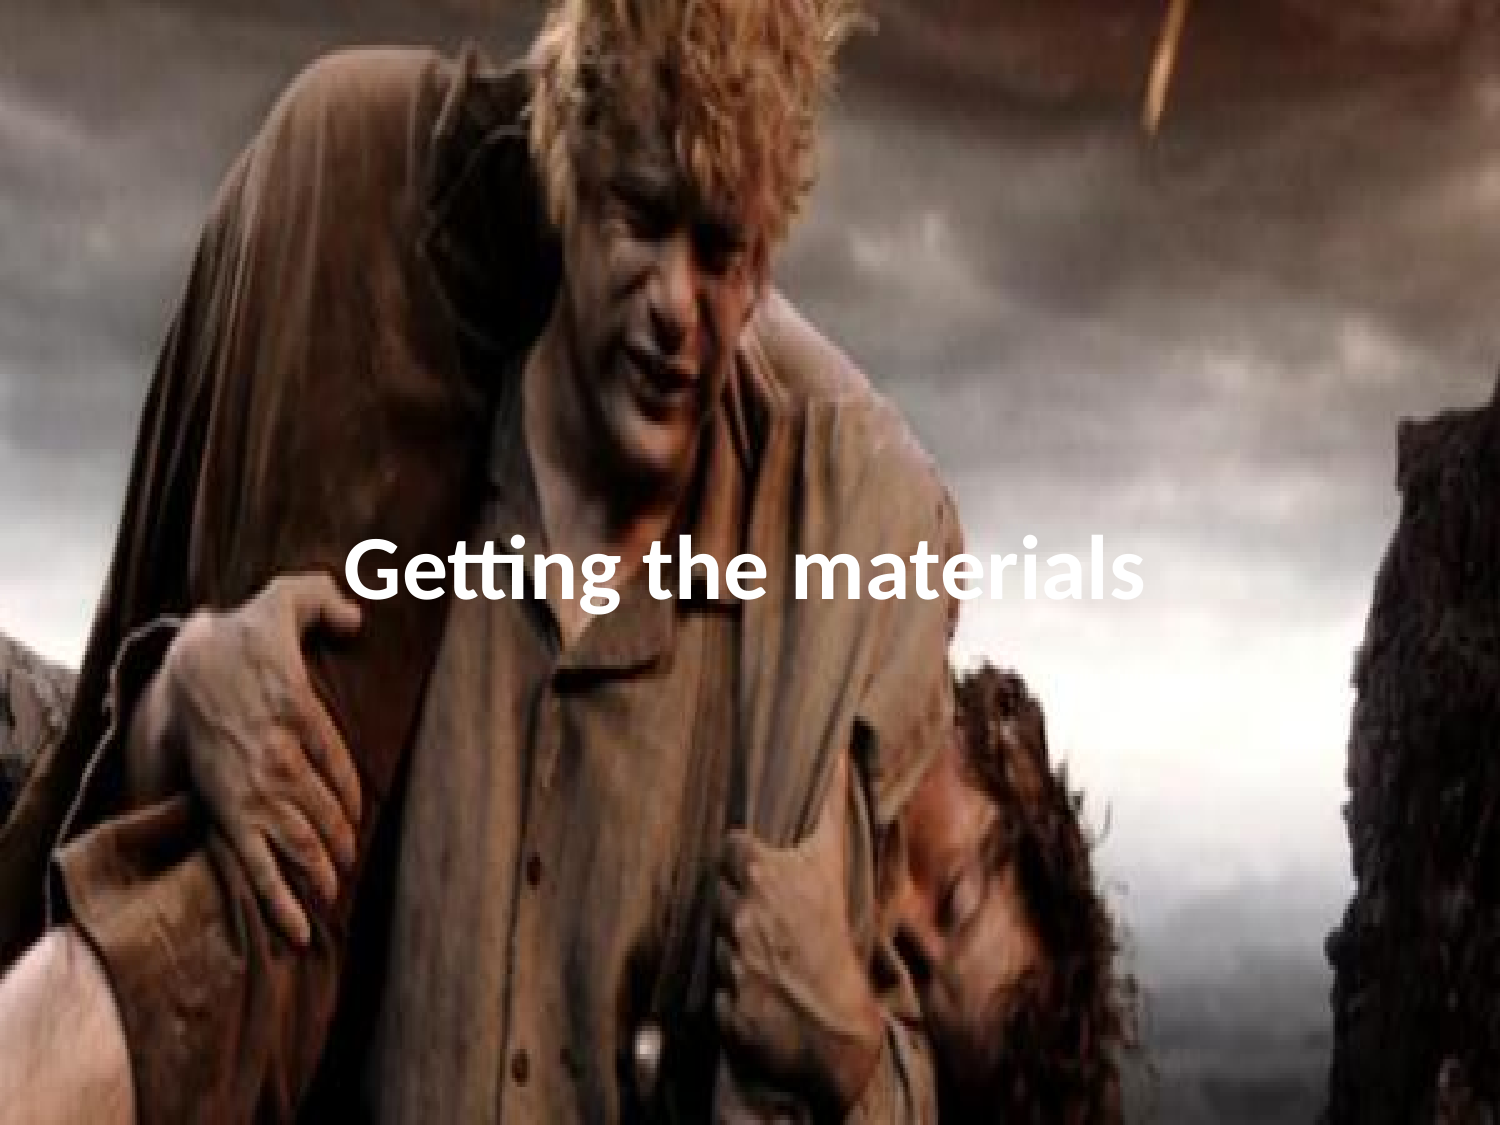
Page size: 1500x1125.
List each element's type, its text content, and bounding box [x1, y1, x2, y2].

title Getting the materials [70, 468, 1421, 657]
picture [0, 0, 1500, 1125]
